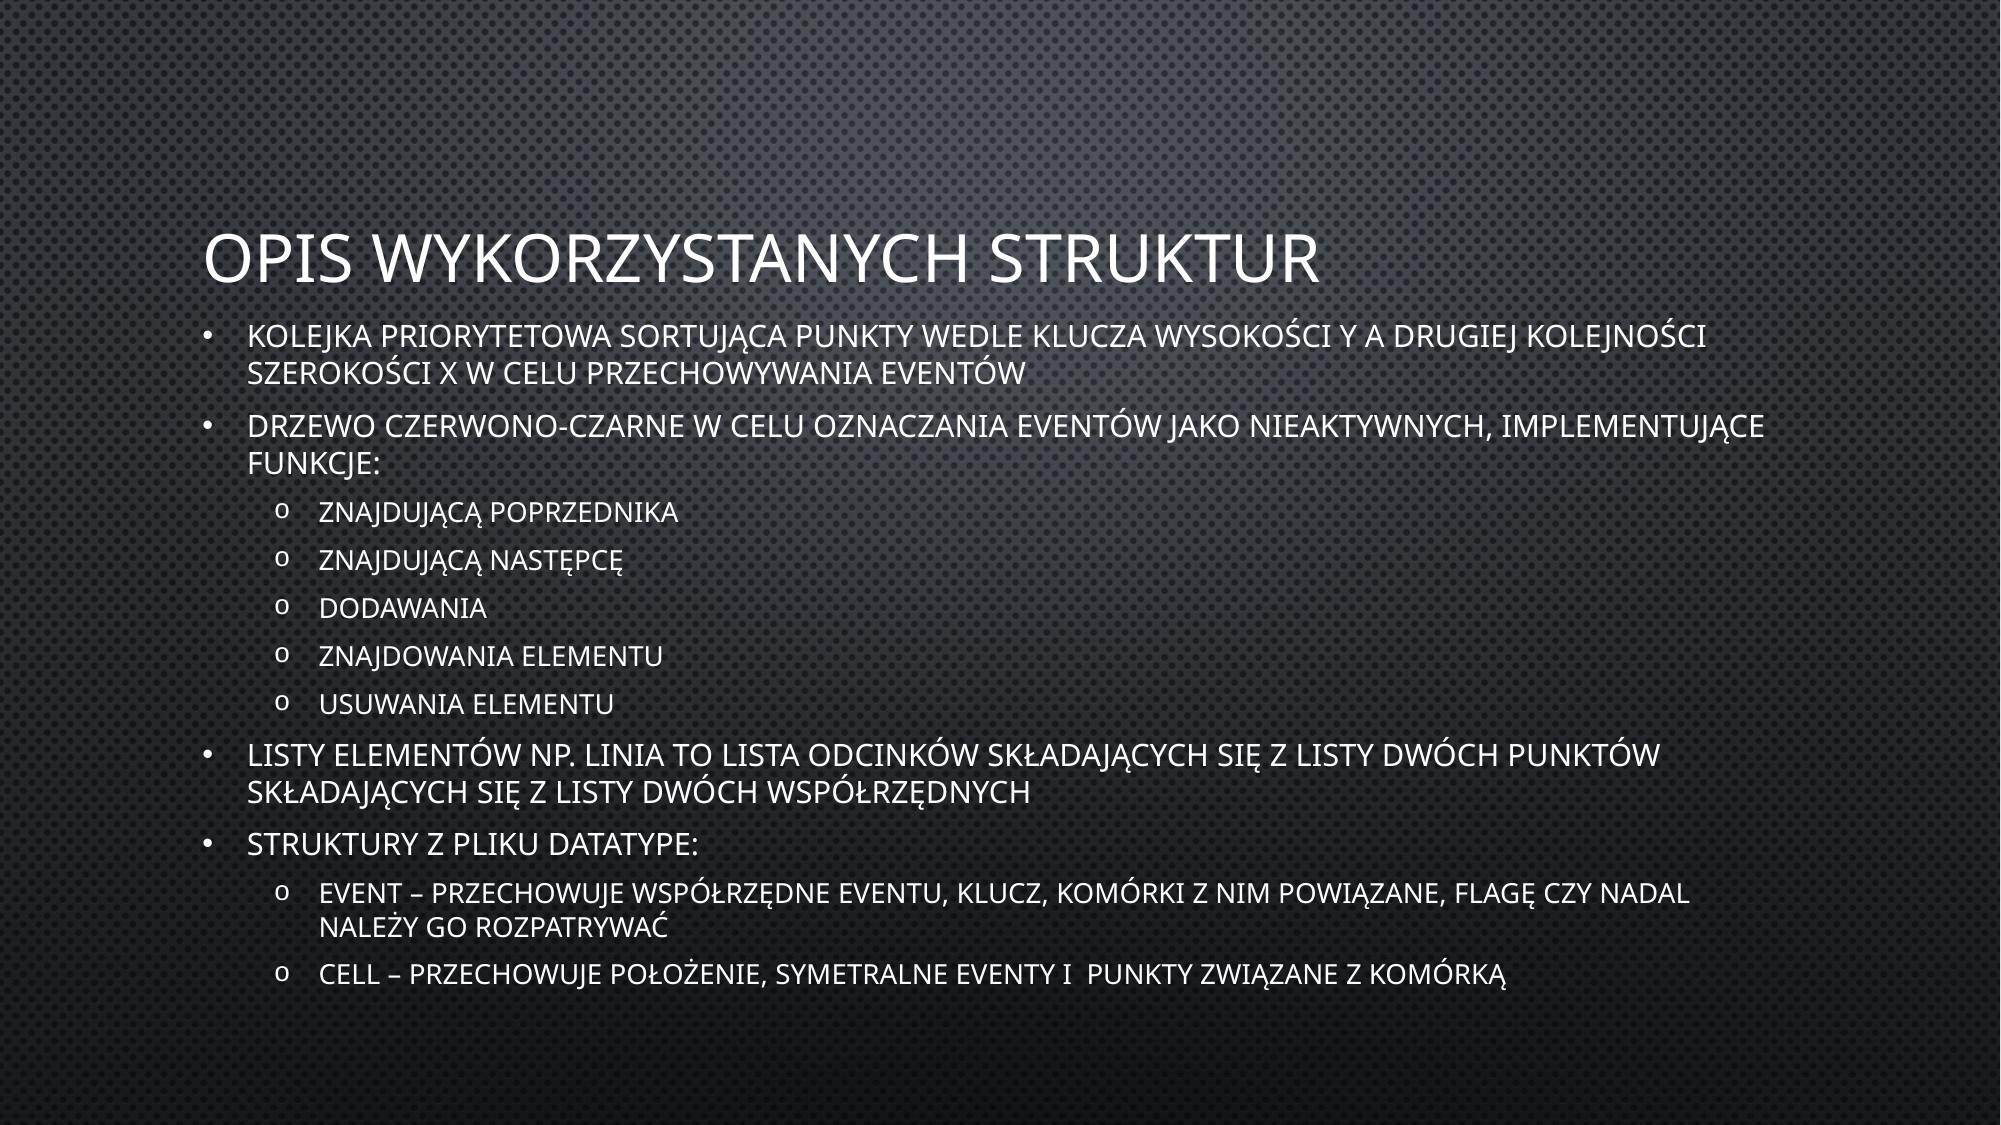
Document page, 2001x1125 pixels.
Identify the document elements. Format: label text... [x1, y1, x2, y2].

list Kolejka priorytetowa sortująca punkty wedle klucza wysokości Y a drugiej kolejności szerokości X w celu przechowywania eventów Drzewo czerwono-czarne w celu oznaczania eventów jako nieaktywnych, implementujące funkcje: Znajdującą poprzednika Znajdującą następcę Dodawania Znajdowania elementu Usuwania elementu Listy elementów np. Linia to lista odcinków składających się z listy dwóch punktów składających się z listy dwóch współrzędnych Struktury z pliku DataType: Event – przechowuje współrzędne eventu, klucz, komórki z nim powiązane, flagę czy nadal należy go rozpatrywać Cell – przechowuje położenie, symetralne eventy i punkty związane z komórką [187, 309, 1813, 1003]
title Opis wykorzystanych struktur [187, 99, 1813, 309]
